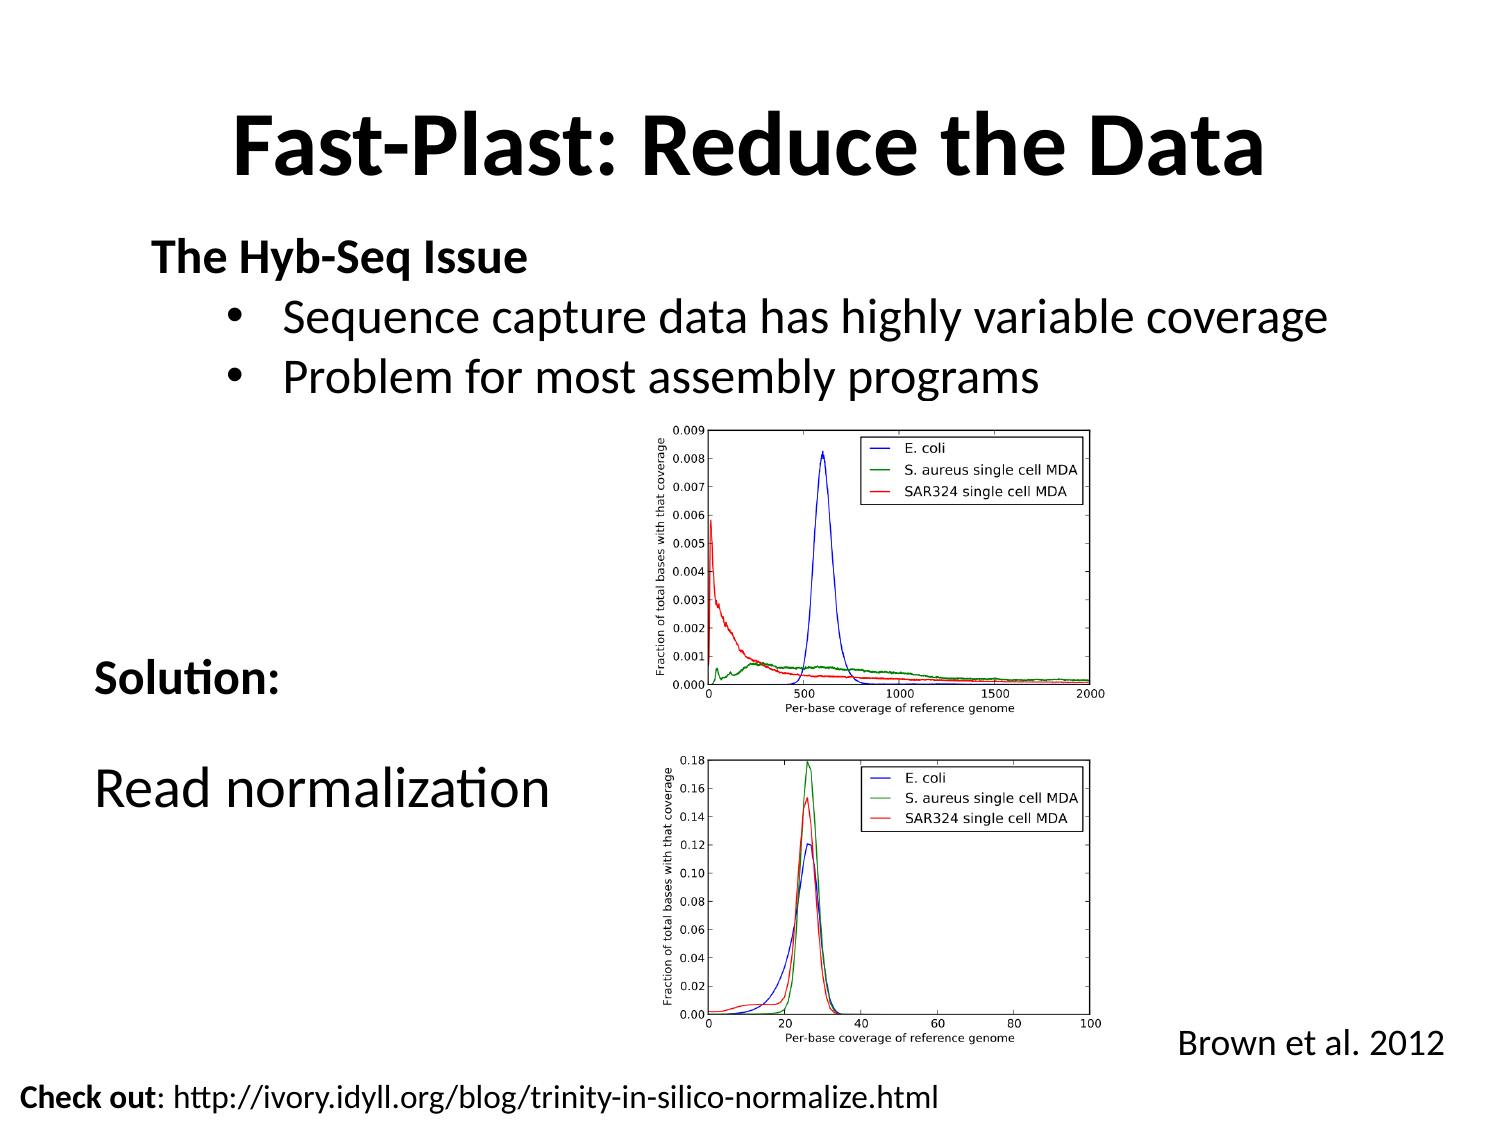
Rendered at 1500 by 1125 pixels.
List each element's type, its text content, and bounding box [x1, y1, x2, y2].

text_box Check out: http://ivory.idyll.org/blog/trinity-in-silico-normalize.html [5, 1067, 956, 1123]
text_box Solution: Read normalization [79, 637, 566, 827]
picture [631, 401, 1139, 1048]
text_box The Hyb-Seq Issue Sequence capture data has highly variable coverage Problem for most assembly programs [136, 216, 1344, 472]
text_box Brown et al. 2012 [1162, 1010, 1461, 1071]
title Fast-Plast: Reduce the Data [75, 45, 1425, 233]
